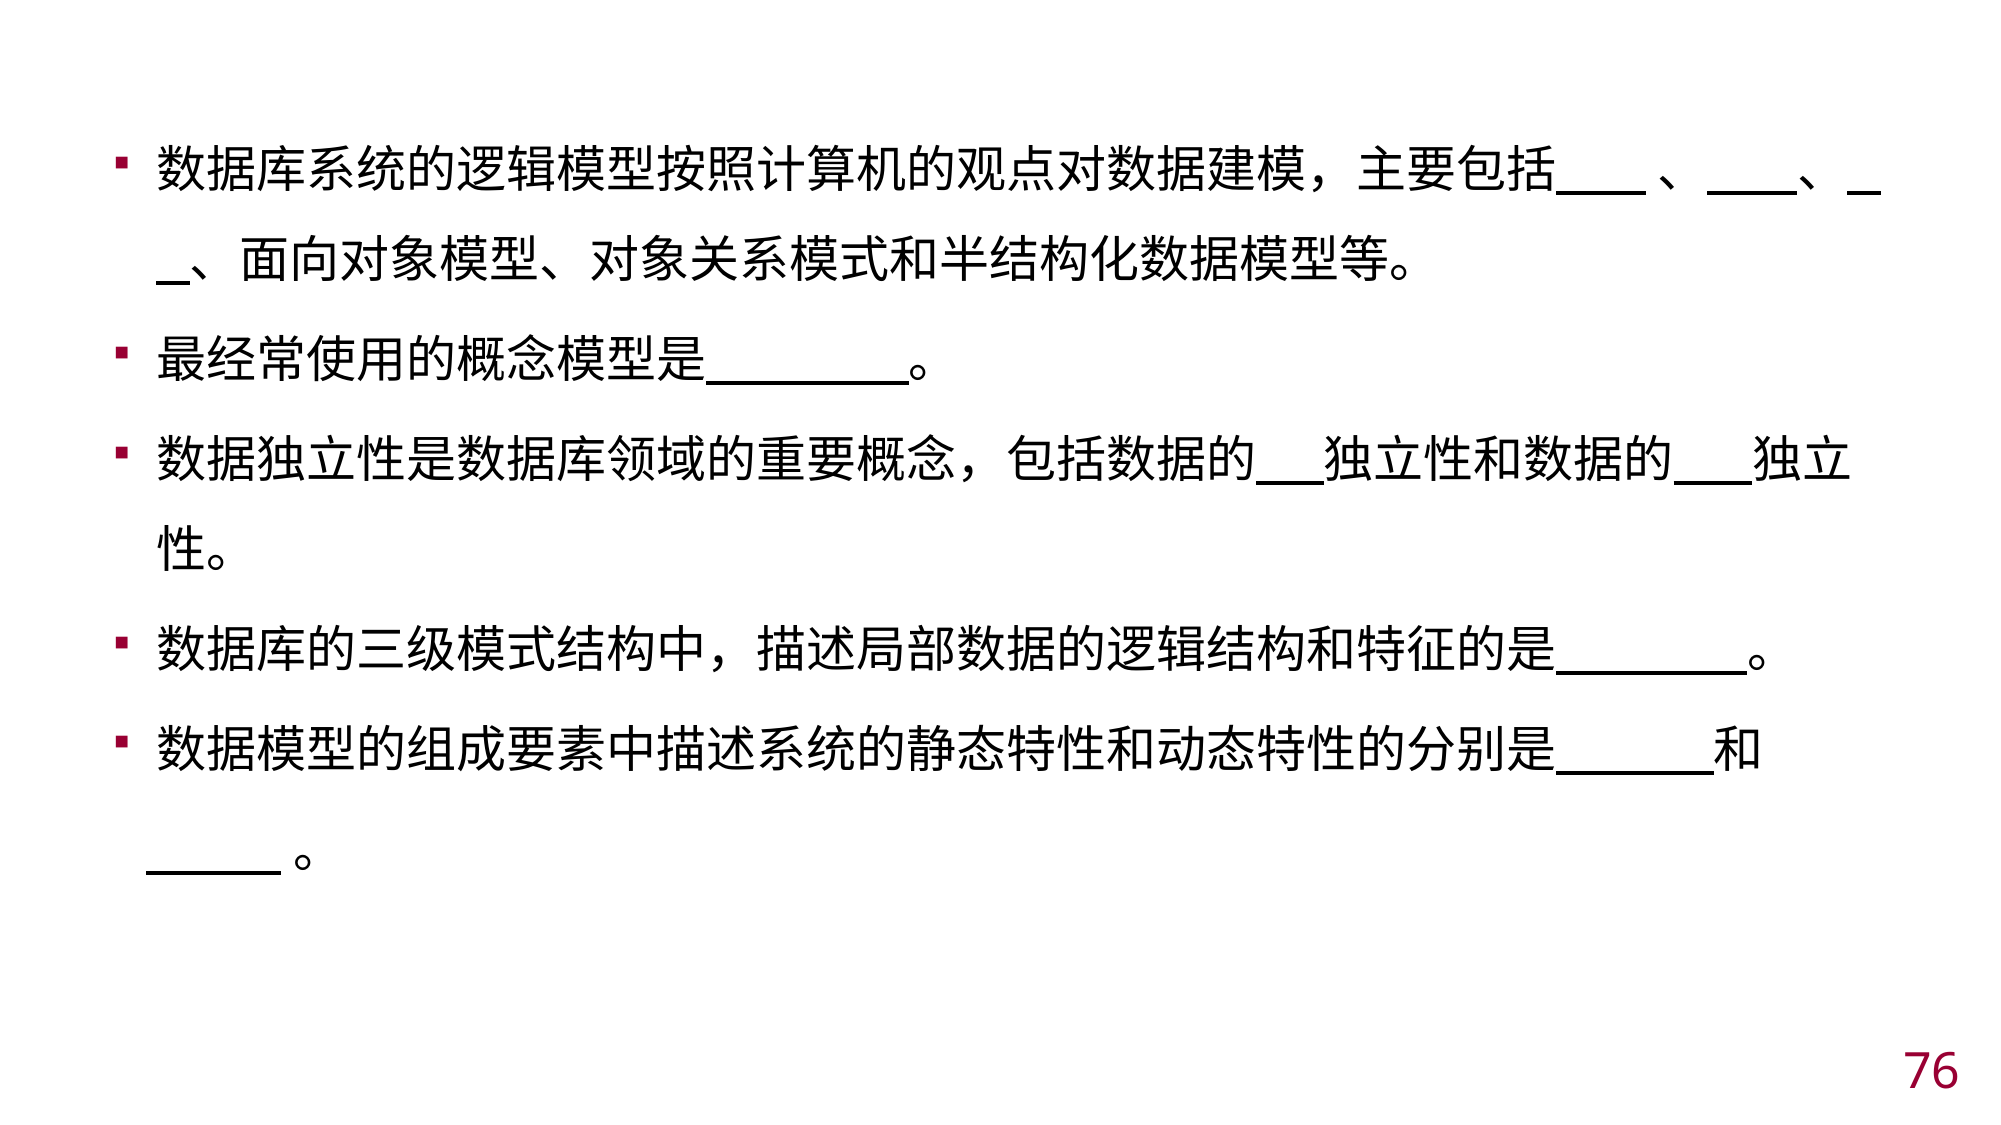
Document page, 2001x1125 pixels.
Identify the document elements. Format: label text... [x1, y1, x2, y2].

slide_number 75 [1550, 1048, 1975, 1096]
list 数据库系统的逻辑模型按照计算机的观点对数据建模，主要包括 、 、 、面向对象模型、对象关系模式和半结构化数据模型等。 最经常使用的概念模型是 。 数据独立性是数据库领域的重要概念，包括数据的 独立性和数据的 独立性。 数据库的三级模式结构中，描述局部数据的逻辑结构和特征的是 。 数据模型的组成要素中描述系统的静态特性和动态特性的分别是 和 。 [97, 99, 1904, 1073]
